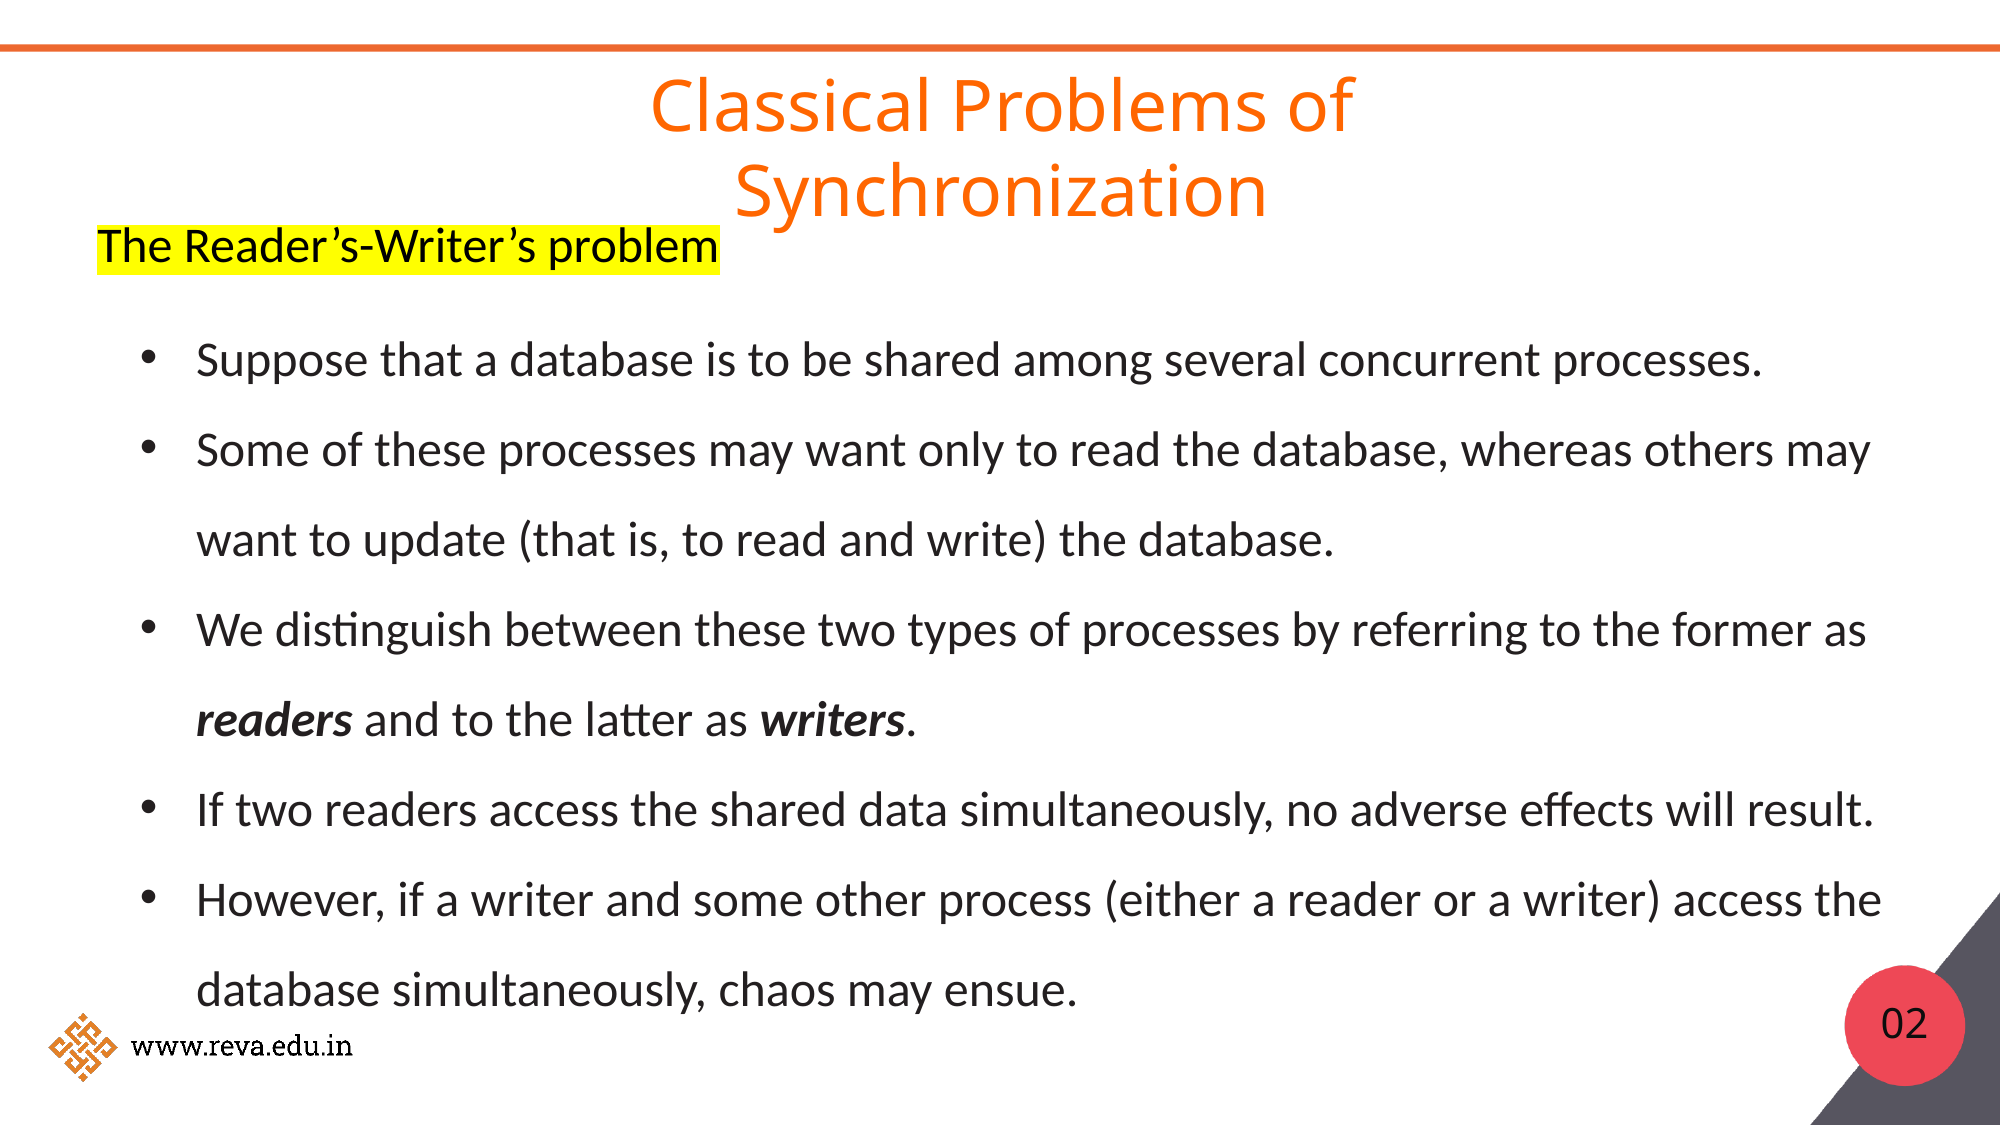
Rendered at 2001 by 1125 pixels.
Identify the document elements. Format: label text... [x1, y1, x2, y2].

text_box The Reader’s-Writer’s problem [82, 175, 736, 281]
title Classical Problems of Synchronization [392, 51, 1612, 240]
text_box 02 [1865, 989, 1944, 1054]
picture [1801, 882, 2000, 1125]
picture [31, 1003, 366, 1092]
text_box Suppose that a database is to be shared among several concurrent processes. Some of these processes may want only to read the database, whereas others may want to update (that is, to read and write) the database. We distinguish between these two types of processes by referring to the former as readers and to the latter as writers. If two readers access the shared data simultaneously, no adverse effects will result. However, if a writer and some other process (either a reader or a writer) access the database simultaneously, chaos may ensue. [124, 289, 1922, 1024]
